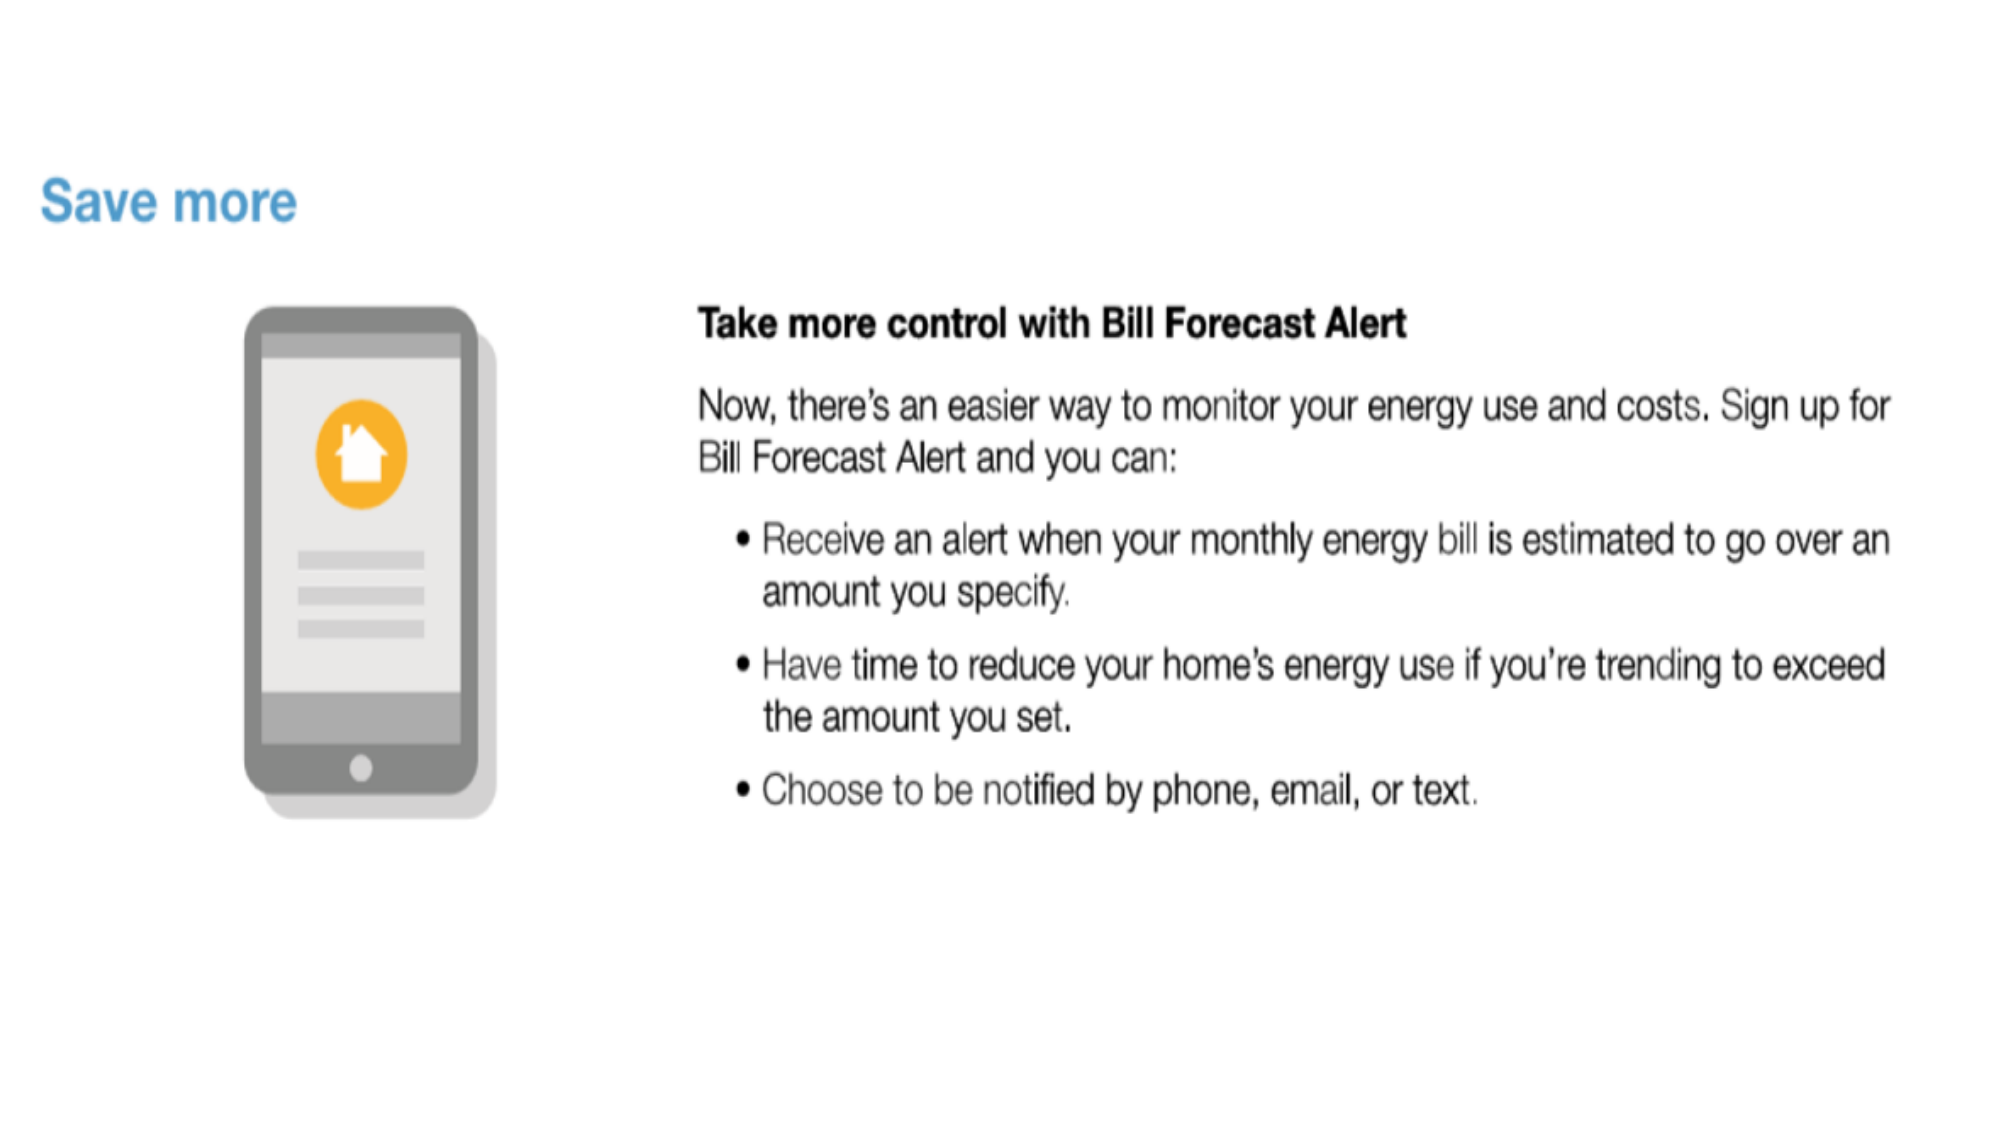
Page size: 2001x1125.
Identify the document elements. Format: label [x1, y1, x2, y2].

picture [26, 148, 1964, 1000]
